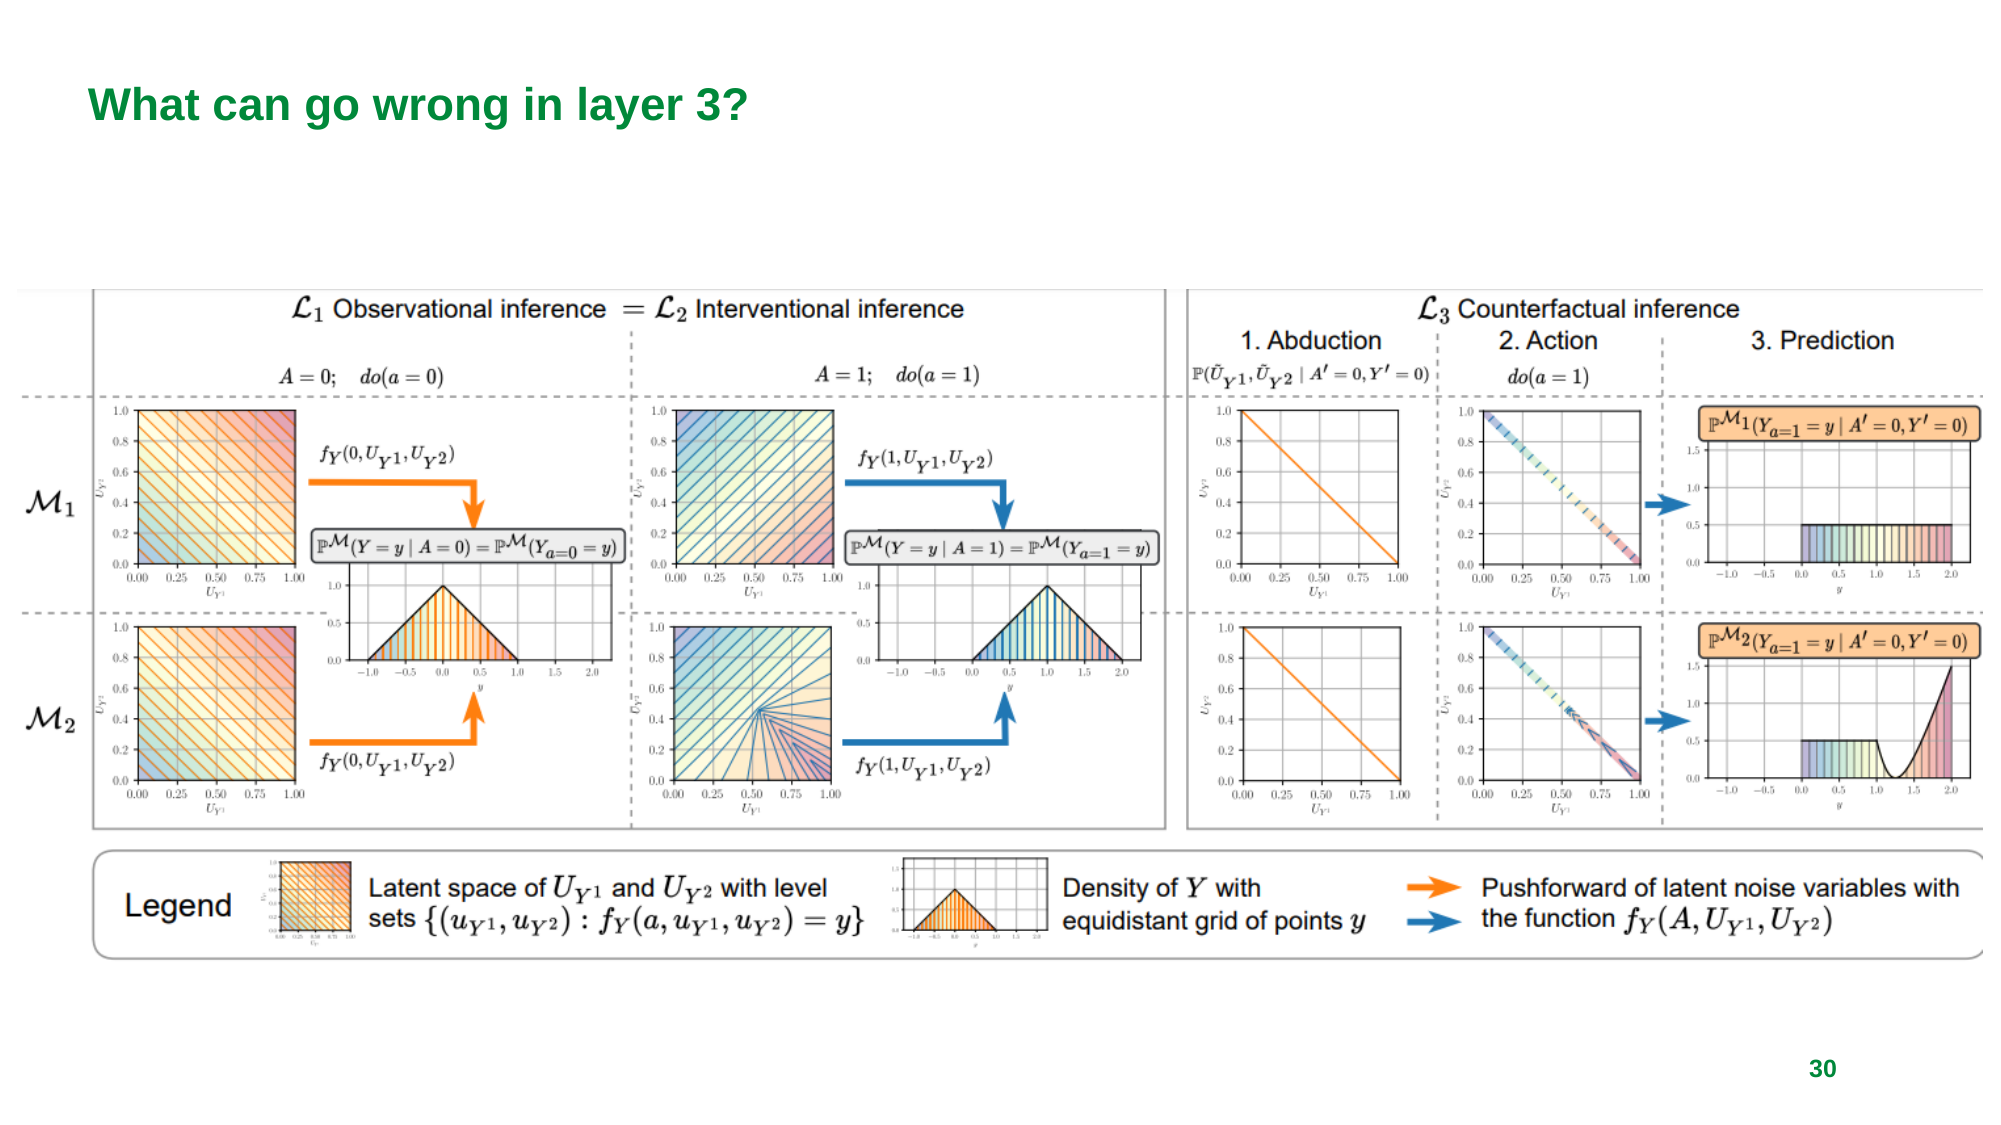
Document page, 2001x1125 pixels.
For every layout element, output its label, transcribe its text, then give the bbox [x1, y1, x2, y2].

slide_number 30 [1809, 1052, 1928, 1098]
picture [17, 289, 1983, 974]
title What can go wrong in layer 3? [73, 73, 1927, 246]
